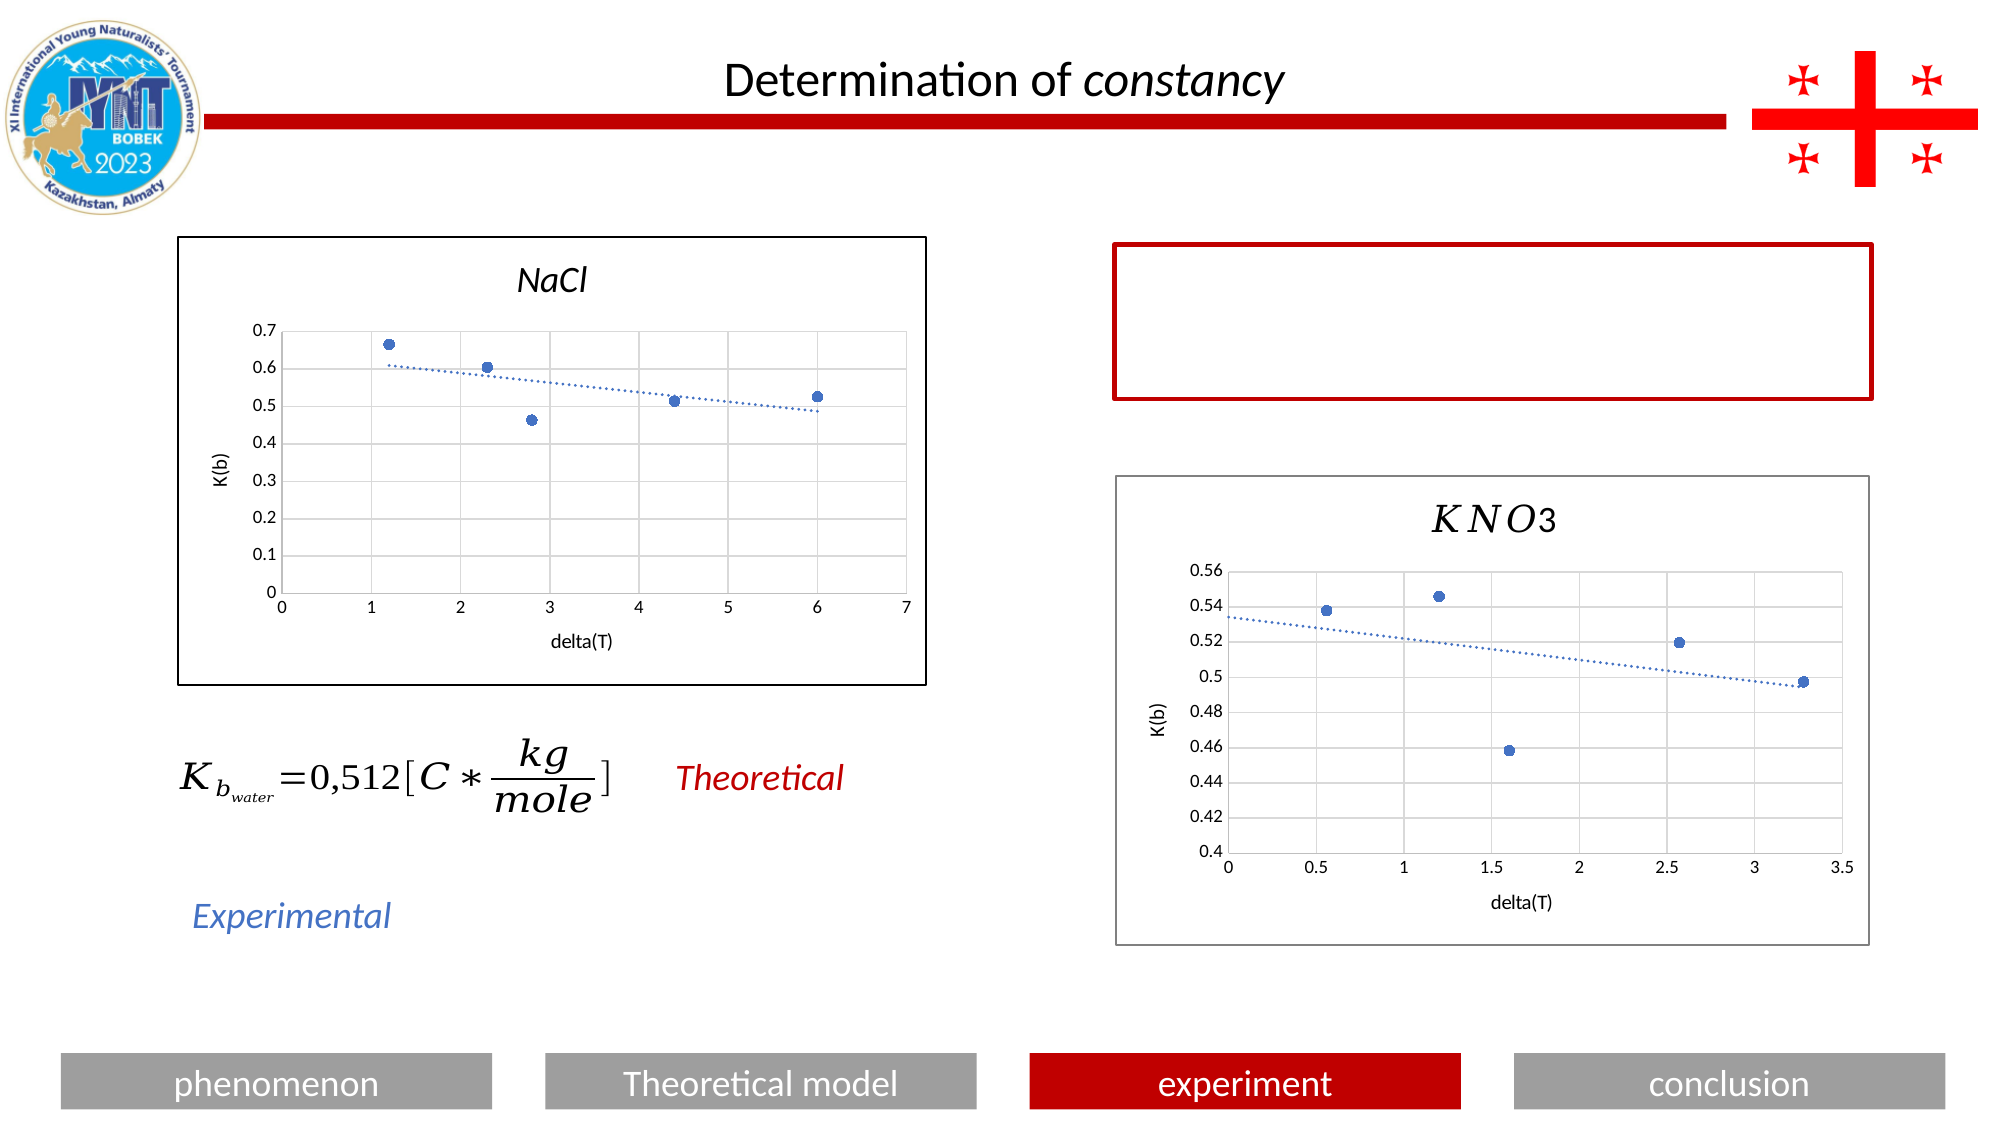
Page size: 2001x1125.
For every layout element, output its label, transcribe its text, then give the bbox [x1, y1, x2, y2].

picture [1752, 51, 1978, 187]
chart [177, 235, 928, 686]
chart [1114, 474, 1871, 946]
slide_number 11 [1412, 1042, 1863, 1103]
picture [0, 17, 204, 218]
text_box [177, 734, 1249, 1010]
